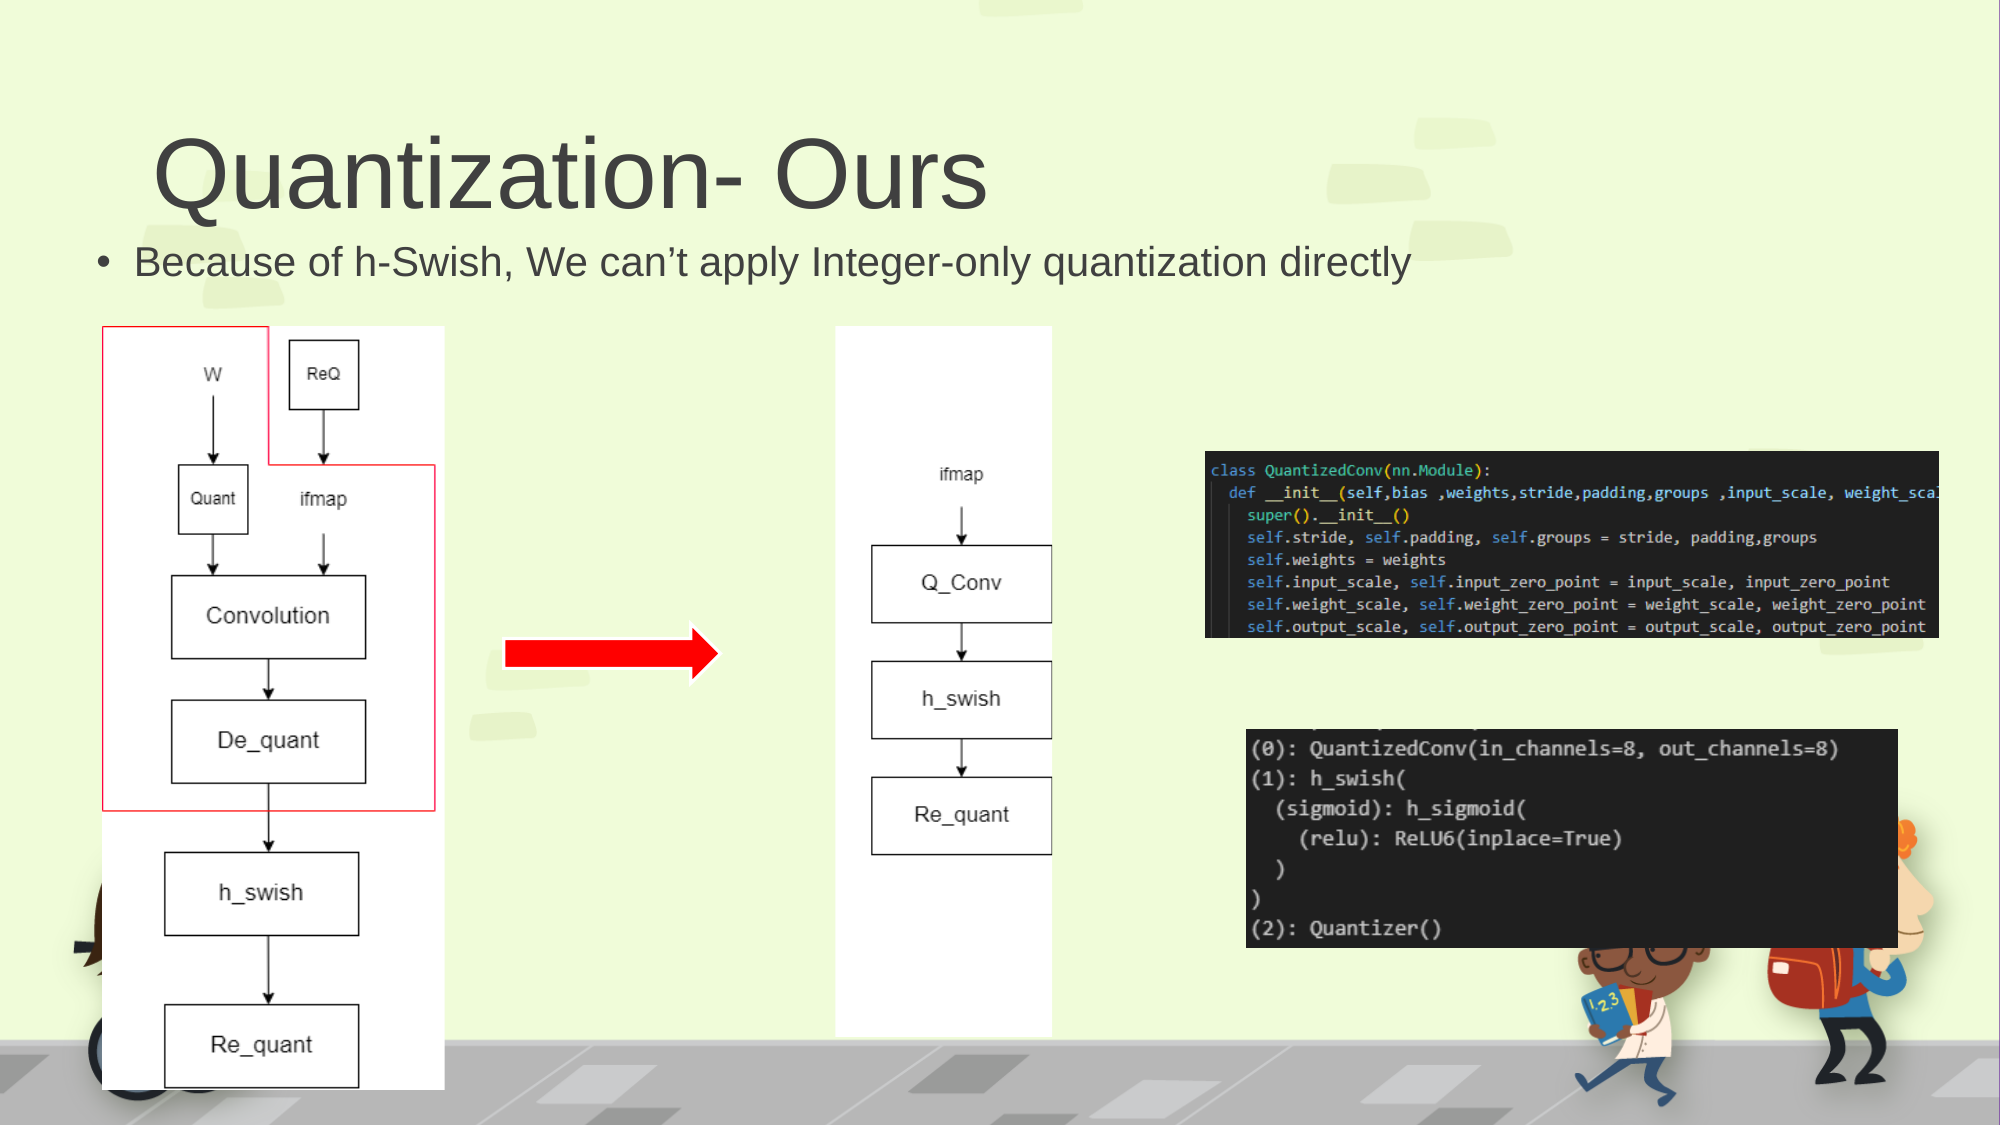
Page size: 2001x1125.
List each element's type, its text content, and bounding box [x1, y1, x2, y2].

text_box [502, 619, 723, 688]
list Because of h-Swish, We can’t apply Integer-only quantization directly [81, 233, 1807, 948]
title Quantization- Ours [137, 59, 1750, 233]
picture [0, 0, 2000, 1125]
